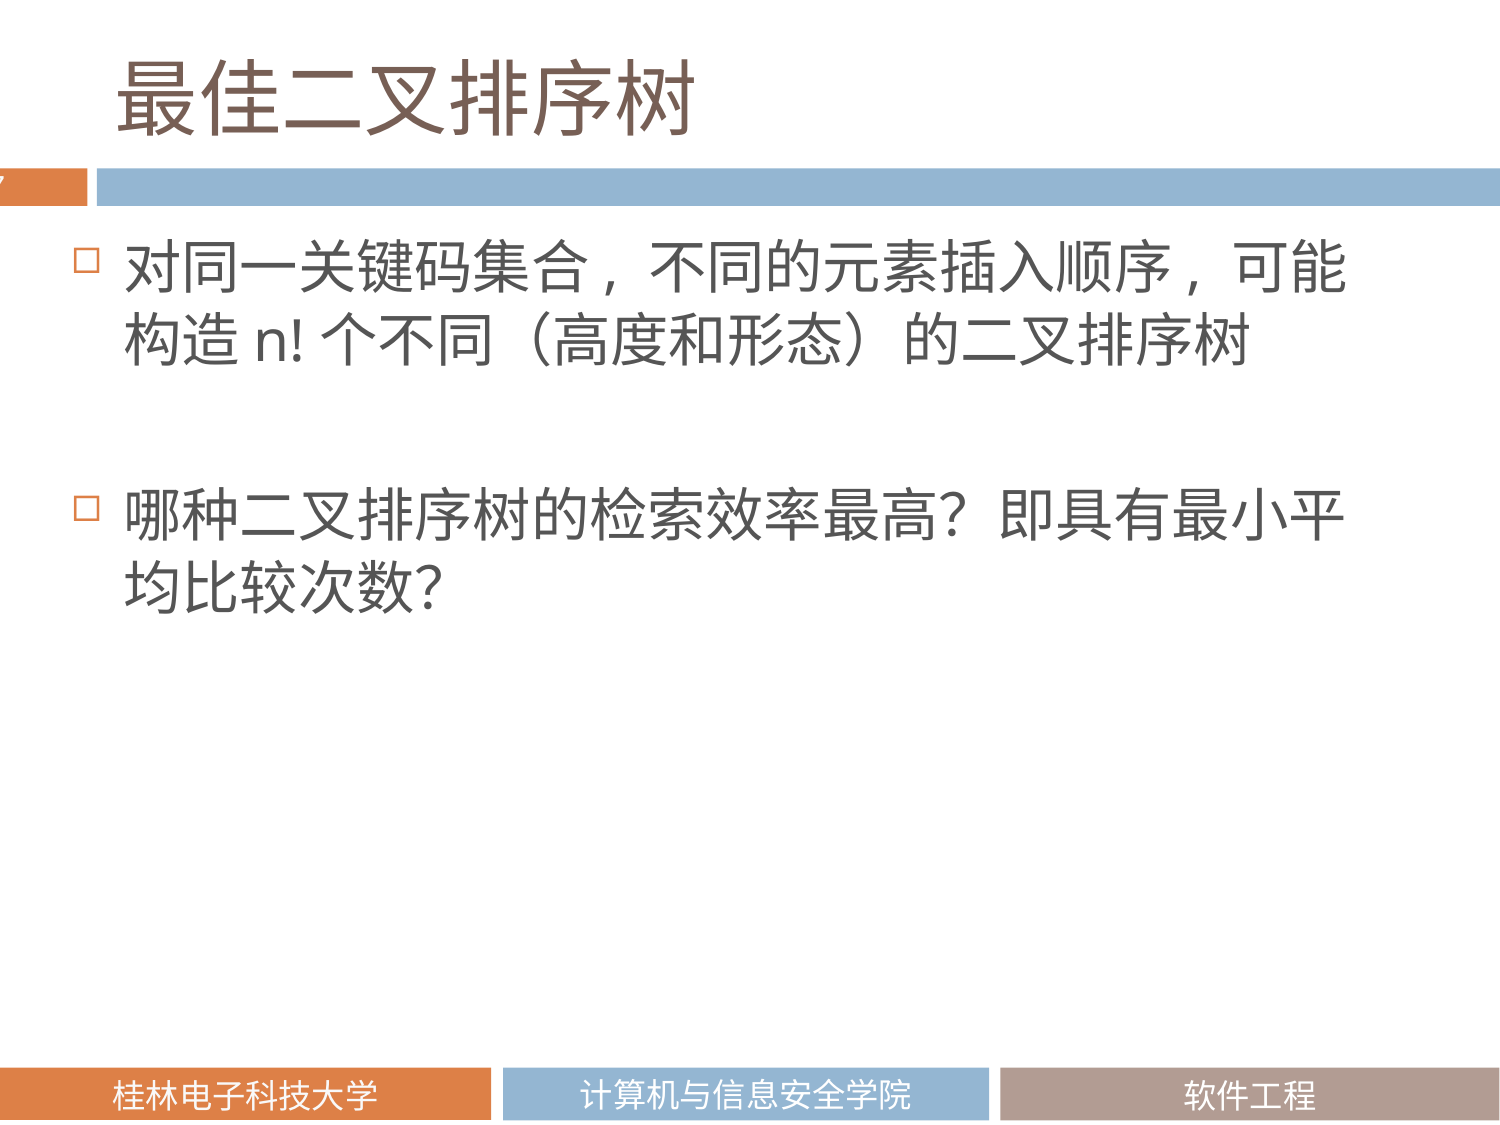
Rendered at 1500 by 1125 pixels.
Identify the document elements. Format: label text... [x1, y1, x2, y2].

title 最佳二叉排序树 [99, 37, 1438, 155]
list 对同一关键码集合, 不同的元素插入顺序, 可能构造n!个不同（高度和形态）的二叉排序树 哪种二叉排序树的检索效率最高？即具有最小平均比较次数？ [55, 219, 1394, 1006]
